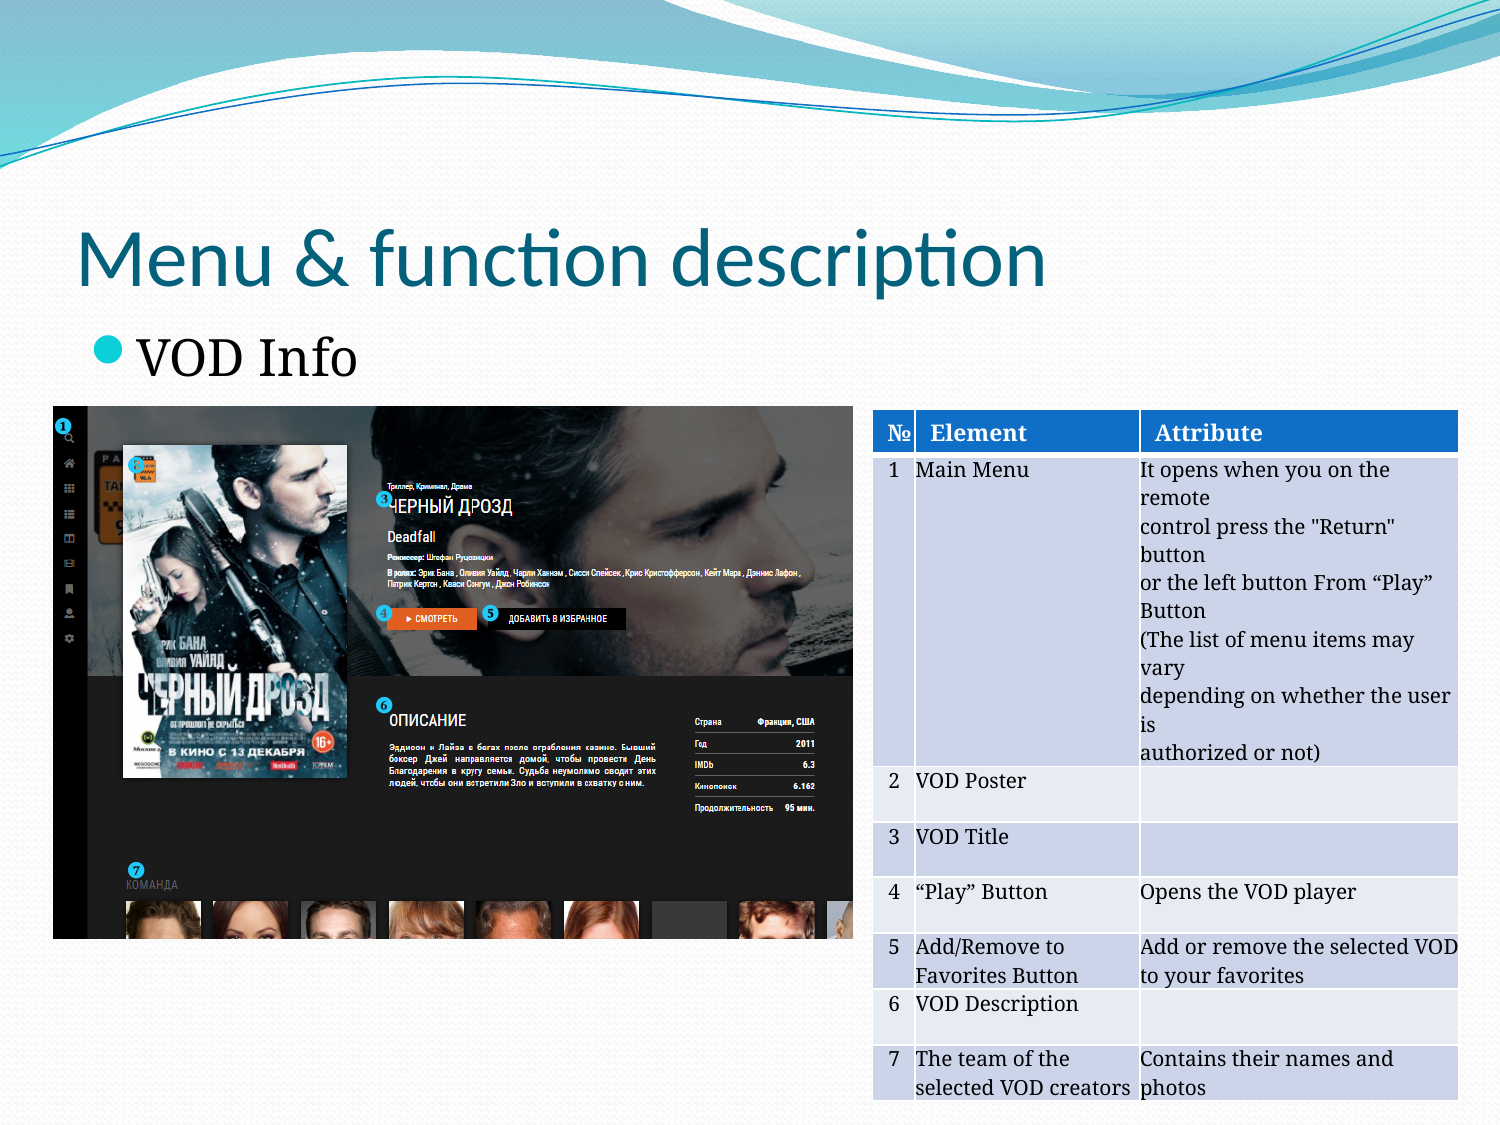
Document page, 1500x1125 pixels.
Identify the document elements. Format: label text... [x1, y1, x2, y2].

list VOD Info [75, 317, 1425, 395]
text_box ❶ [39, 402, 75, 447]
table_cell 6 [873, 990, 914, 1044]
table_cell Contains their names and photos [1141, 1046, 1458, 1100]
title Menu & function description [75, 115, 1425, 303]
table_cell [1141, 990, 1458, 1044]
table_cell 5 [873, 934, 914, 988]
table_cell “Play” Button [916, 878, 1139, 932]
table_cell [1141, 823, 1458, 876]
table_cell VOD Description [916, 990, 1139, 1044]
picture [53, 406, 853, 940]
table_cell 5 [47, 409, 53, 447]
table_cell Main Menu [916, 458, 1139, 766]
table_cell 4 [873, 878, 914, 932]
table_cell 7 [873, 1046, 914, 1100]
table_cell 3 [873, 823, 914, 876]
table_cell [1141, 767, 1458, 821]
table_cell VOD Title [916, 823, 1139, 876]
table_cell It opens when you on the remote control press the "Return" button or the left button From “Play” Button (The list of menu items may vary depending on whether the user is authorized or not) [1141, 458, 1458, 766]
table_cell 2 [873, 767, 914, 821]
table_cell The team of the selected VOD creators [916, 1046, 1139, 1100]
table_cell 1 [873, 458, 914, 766]
table_cell VOD Poster [916, 767, 1139, 821]
table_cell Add or remove the selected VOD to your favorites [1141, 934, 1458, 988]
table_cell Opens the VOD player [1141, 878, 1458, 932]
table_header № [873, 410, 914, 452]
table_header Attribute [1141, 410, 1458, 452]
table_cell Add/Remove to Favorites Button [916, 934, 1139, 988]
table_header Element [916, 410, 1139, 452]
